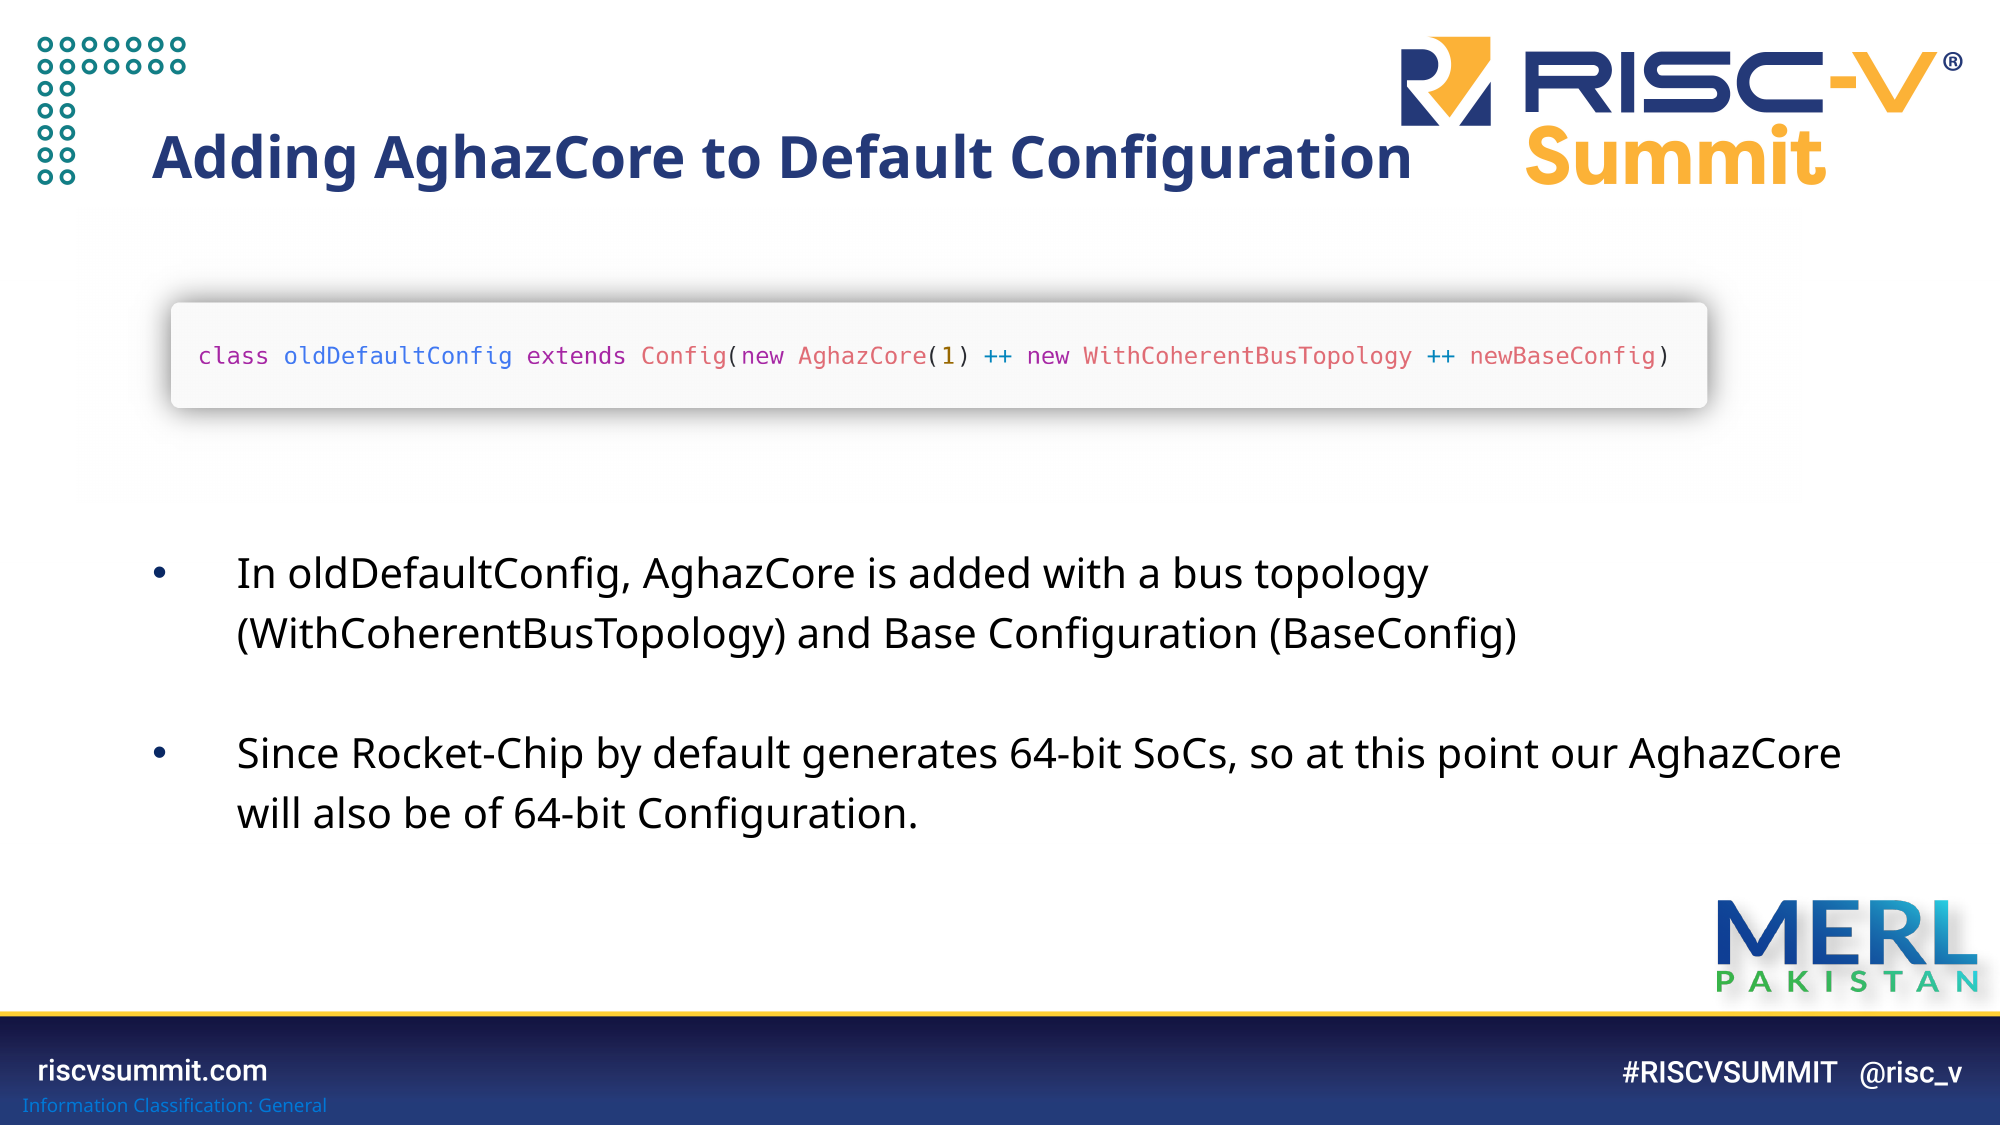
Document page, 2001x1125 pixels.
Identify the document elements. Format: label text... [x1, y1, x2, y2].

title Adding AghazCore to Default Configuration [137, 111, 1863, 208]
text_box In oldDefaultConfig, AghazCore is added with a bus topology (WithCoherentBusTopology) and Base Configuration (BaseConfig) Since Rocket-Chip by default generates 64-bit SoCs, so at this point our AghazCore will also be of 64-bit Configuration. [137, 500, 1863, 934]
picture [0, 0, 2000, 1125]
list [76, 207, 1802, 503]
